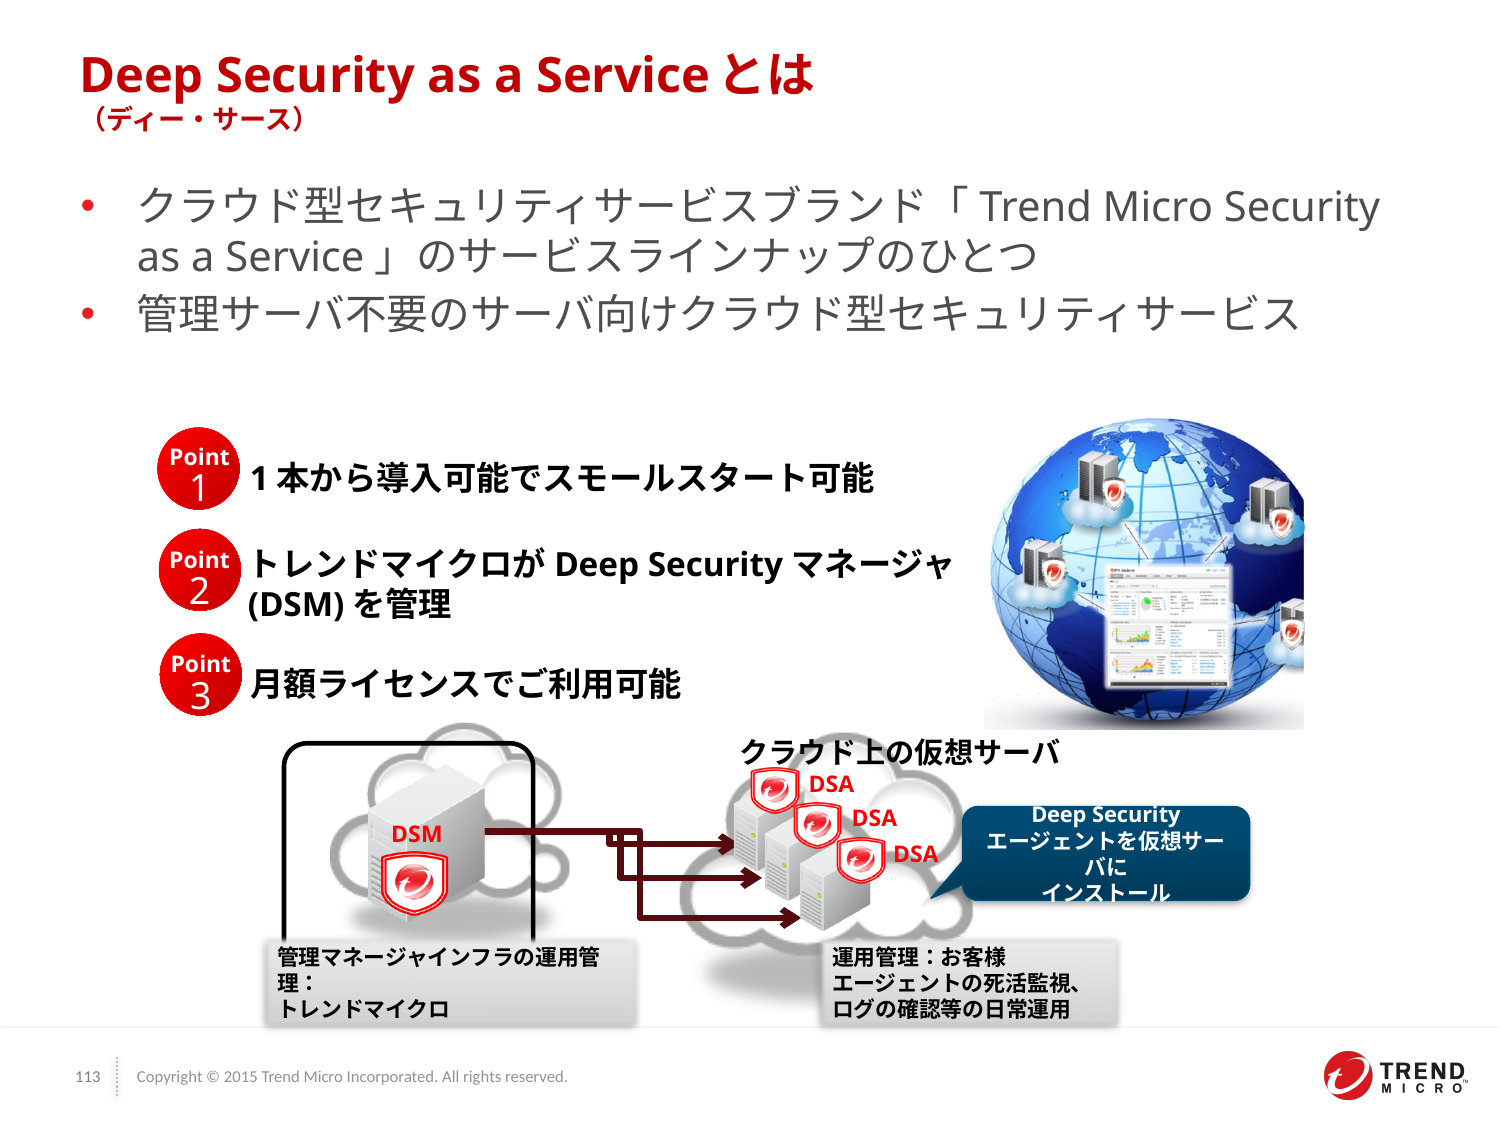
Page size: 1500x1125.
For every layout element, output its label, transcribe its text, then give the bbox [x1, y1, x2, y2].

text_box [262, 705, 1250, 1031]
text_box 月額ライセンスでご利用可能 [235, 655, 728, 718]
text_box トレンドマイクロがDeep Securityマネージャ(DSM)を管理 [232, 535, 977, 639]
picture [1324, 1051, 1468, 1100]
picture [984, 410, 1311, 730]
text_box Point 1 [154, 422, 245, 517]
text_box Point 3 [155, 630, 247, 725]
text_box Deep Security as a Serviceとは （ディー・サース） [64, 36, 1439, 143]
text_box クラウド型セキュリティサービスブランド「Trend Micro Security as a Service」のサービスラインナップのひとつ 管理サーバ不要のサーバ向けクラウド型セキュリティサービス [65, 172, 1439, 411]
text_box 1本から導入可能でスモールスタート可能 [245, 449, 944, 502]
text_box Point 2 [154, 525, 245, 620]
